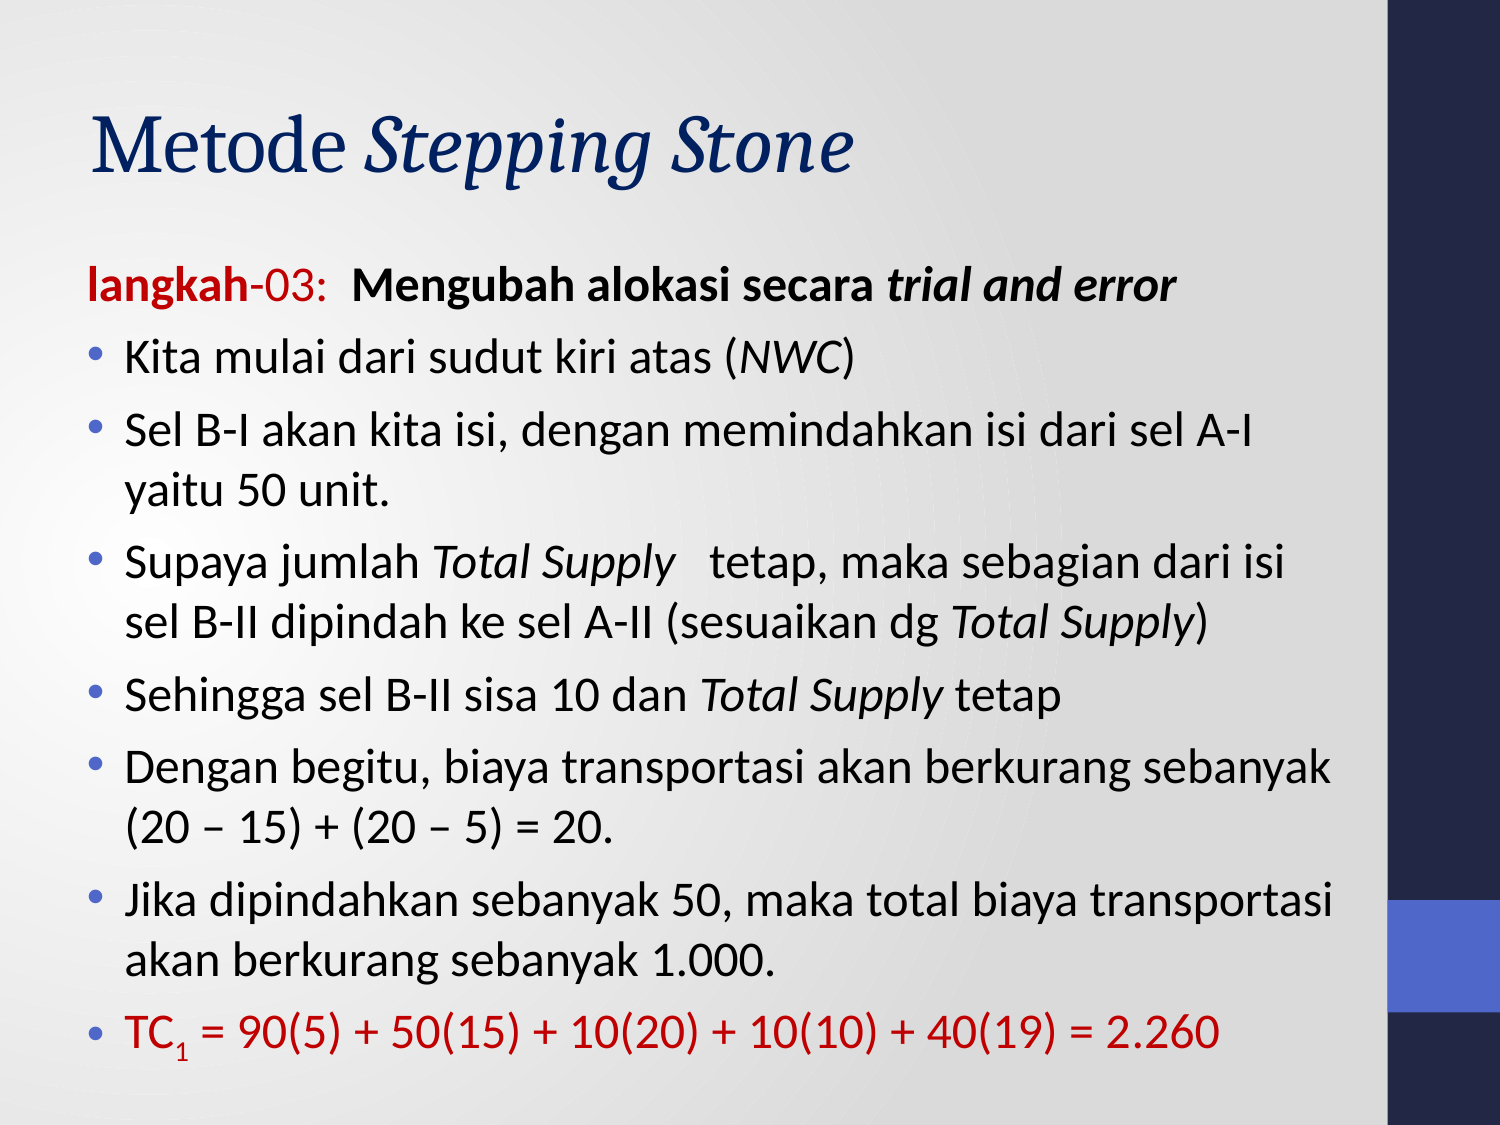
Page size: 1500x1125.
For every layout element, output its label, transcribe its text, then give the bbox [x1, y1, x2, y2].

title Metode Stepping Stone [75, 45, 1325, 233]
list langkah-03: Mengubah alokasi secara trial and error Kita mulai dari sudut kiri atas (NWC) Sel B-I akan kita isi, dengan memindahkan isi dari sel A-I yaitu 50 unit. Supaya jumlah Total Supply tetap, maka sebagian dari isi sel B-II dipindah ke sel A-II (sesuaikan dg Total Supply) Sehingga sel B-II sisa 10 dan Total Supply tetap Dengan begitu, biaya transportasi akan berkurang sebanyak (20 – 15) + (20 – 5) = 20. Jika dipindahkan sebanyak 50, maka total biaya transportasi akan berkurang sebanyak 1.000. TC1 = 90(5) + 50(15) + 10(20) + 10(10) + 40(19) = 2.260 [53, 243, 1365, 1106]
